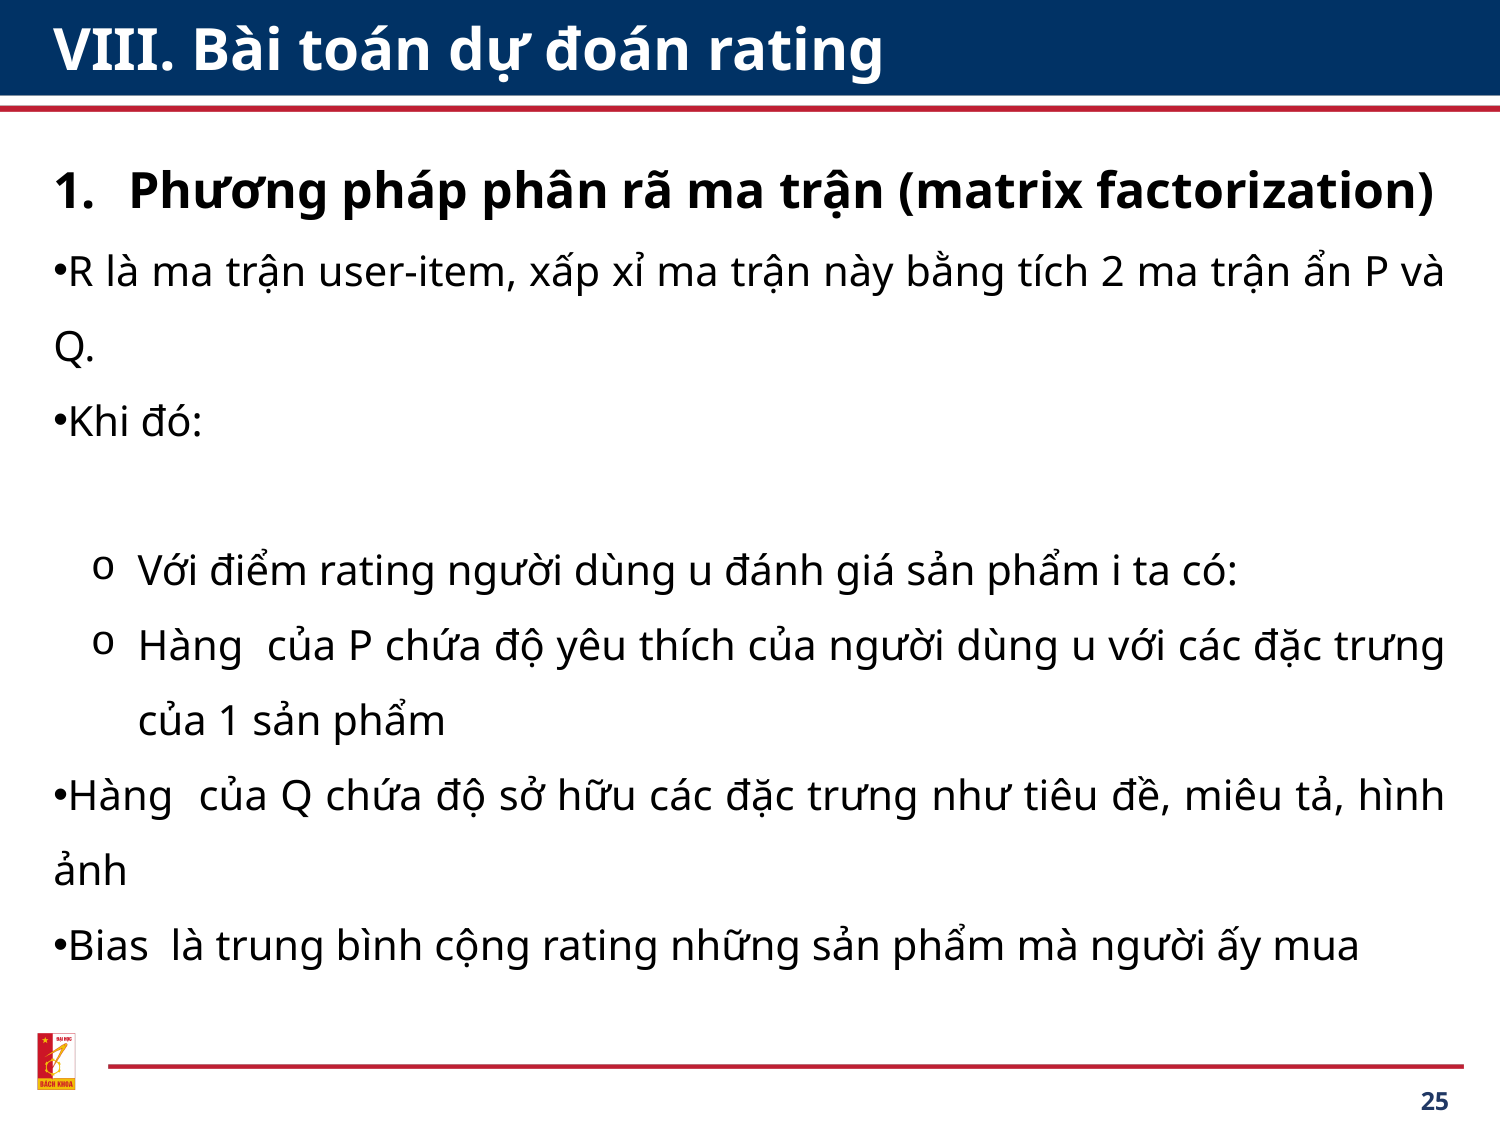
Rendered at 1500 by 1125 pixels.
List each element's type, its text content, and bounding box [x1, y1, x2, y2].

picture [0, 0, 1500, 1125]
slide_number 25 [1126, 1078, 1464, 1125]
title VIII. Bài toán dự đoán rating [38, 12, 1462, 87]
